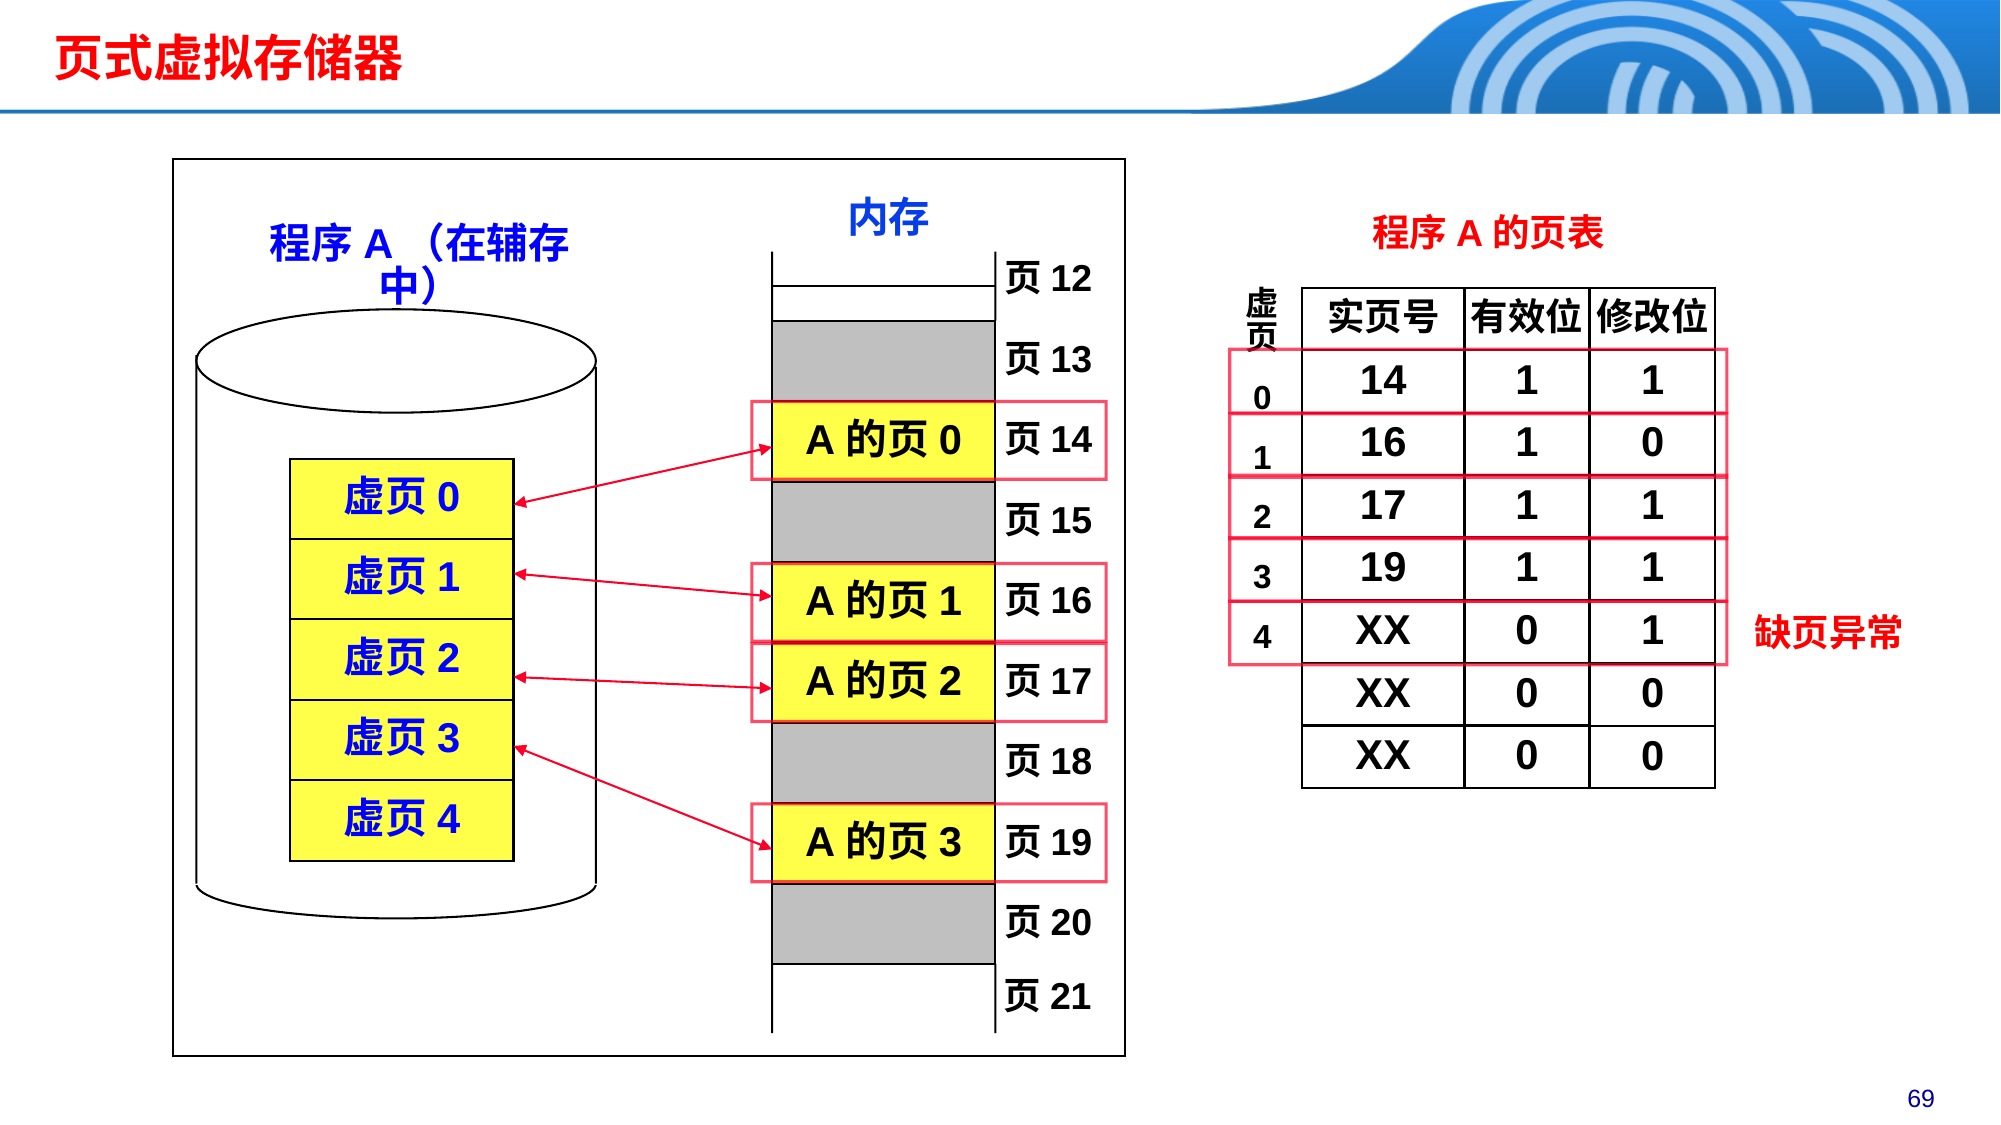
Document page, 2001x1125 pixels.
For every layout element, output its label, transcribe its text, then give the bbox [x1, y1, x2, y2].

text_box 实页号 [1306, 287, 1464, 349]
text_box 0 [1590, 665, 1716, 725]
text_box [1229, 601, 1727, 665]
title 页式虚拟存储器 [42, 29, 907, 92]
text_box 0 [1464, 665, 1590, 725]
text_box [1229, 475, 1727, 537]
text_box 0 [1464, 725, 1590, 789]
text_box 有效位 [1464, 287, 1590, 349]
picture [0, 0, 2000, 114]
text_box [172, 158, 1125, 1057]
text_box 虚页 0 1 2 3 4 [1218, 280, 1306, 663]
text_box 程序A的页表 [1319, 208, 1658, 261]
text_box [1229, 349, 1727, 413]
text_box 修改位 [1590, 287, 1716, 349]
text_box 0 [1590, 725, 1716, 789]
text_box [1229, 537, 1727, 601]
text_box XX [1301, 665, 1464, 725]
text_box XX [1301, 725, 1464, 789]
text_box [1229, 413, 1727, 475]
text_box 缺页异常 [1739, 608, 1920, 662]
